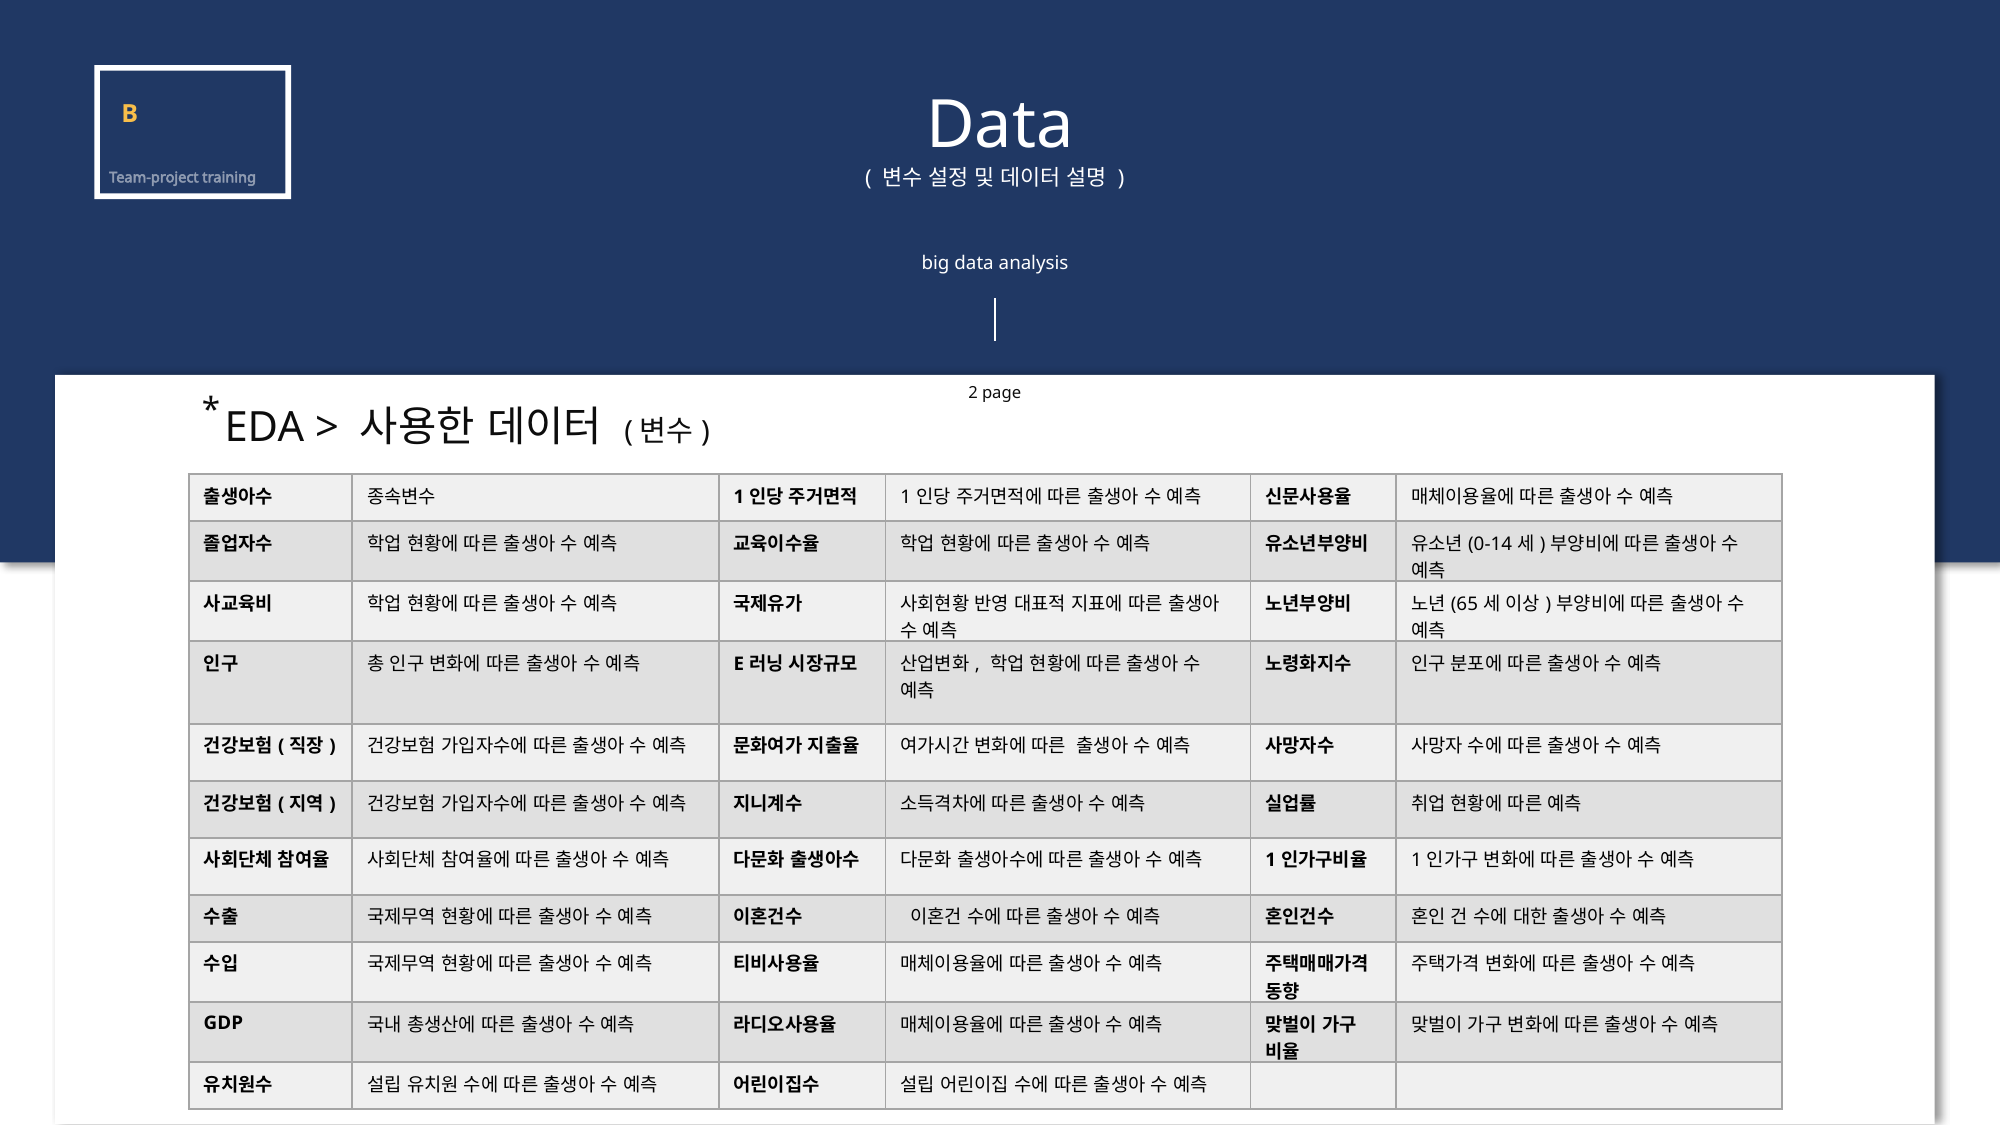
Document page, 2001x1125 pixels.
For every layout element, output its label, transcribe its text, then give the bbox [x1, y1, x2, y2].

table_cell 노년부양비 [1251, 582, 1395, 640]
table_cell 사교육비 [190, 582, 351, 640]
table_cell 라디오사용율 [720, 1003, 885, 1061]
table_cell [1251, 1063, 1395, 1108]
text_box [94, 65, 324, 200]
table_cell 노령화지수 [1251, 642, 1395, 723]
table_cell 이혼건수 [720, 896, 885, 941]
table_cell 졸업자수 [190, 522, 351, 580]
table_cell 티비사용율 [720, 943, 885, 1001]
table_cell 수입 [190, 943, 351, 1001]
table_cell 설립 어린이집 수에 따른 출생아 수 예측 [886, 1063, 1250, 1108]
table_cell 유치원수 [190, 1063, 351, 1108]
table_cell 1인가구 변화에 따른 출생아 수 예측 [1397, 839, 1781, 894]
table_cell 다문화 출생아수 [720, 839, 885, 894]
table_header 1인당 주거면적 [720, 475, 885, 520]
table_cell 사망자수 [1251, 725, 1395, 780]
table_cell 국내 총생산에 따른 출생아 수 예측 [353, 1003, 718, 1061]
table_cell 설립 유치원 수에 따른 출생아 수 예측 [353, 1063, 718, 1108]
table_cell 혼인 건 수에 대한 출생아 수 예측 [1397, 896, 1781, 941]
table_cell 학업 현황에 따른 출생아 수 예측 [353, 522, 718, 580]
table_cell E러닝 시장규모 [720, 642, 885, 723]
table_cell 주택매매가격동향 [1251, 943, 1395, 1001]
table_cell 사회단체 참여율 [190, 839, 351, 894]
table_cell 사회현황 반영 대표적 지표에 따른 출생아 수 예측 [886, 582, 1250, 640]
table_cell 국제무역 현황에 따른 출생아 수 예측 [353, 896, 718, 941]
text_box [0, 0, 2000, 563]
table_cell 건강보험(지역) [190, 782, 351, 837]
text_box [54, 374, 1936, 1125]
table_cell 인구 [190, 642, 351, 723]
table_header 출생아수 [190, 475, 351, 520]
table_cell 여가시간 변화에 따른 출생아 수 예측 [886, 725, 1250, 780]
table_cell 건강보험 가입자수에 따른 출생아 수 예측 [353, 782, 718, 837]
table_cell 문화여가 지출율 [720, 725, 885, 780]
text_box EDA > 사용한 데이터 (변수) [209, 392, 725, 457]
table_cell 사회단체 참여율에 따른 출생아 수 예측 [353, 839, 718, 894]
text_box 2 page [850, 374, 1139, 410]
table_header 신문사용율 [1251, 475, 1395, 520]
text_box ( 변수 설정 및 데이터 설명 ) [785, 156, 1205, 198]
table_header 1인당 주거면적에 따른 출생아 수 예측 [886, 475, 1250, 520]
text_box * [187, 380, 236, 436]
table_cell [1397, 1063, 1781, 1108]
table_header 매체이용율에 따른 출생아 수 예측 [1397, 475, 1781, 520]
table_cell GDP [190, 1003, 351, 1061]
table_cell 다문화 출생아수에 따른 출생아 수 예측 [886, 839, 1250, 894]
table_cell 매체이용율에 따른 출생아 수 예측 [886, 943, 1250, 1001]
table_cell 맞벌이 가구 변화에 따른 출생아 수 예측 [1397, 1003, 1781, 1061]
table_cell 교육이수율 [720, 522, 885, 580]
table_cell 사망자 수에 따른 출생아 수 예측 [1397, 725, 1781, 780]
table_cell 취업 현황에 따른 예측 [1397, 782, 1781, 837]
table_cell 주택가격 변화에 따른 출생아 수 예측 [1397, 943, 1781, 1001]
table_header 종속변수 [353, 475, 718, 520]
table_cell 학업 현황에 따른 출생아 수 예측 [886, 522, 1250, 580]
table_cell 지니계수 [720, 782, 885, 837]
table_cell 유소년(0-14세)부양비에 따른 출생아 수 예측 [1397, 522, 1781, 580]
table_cell 국제무역 현황에 따른 출생아 수 예측 [353, 943, 718, 1001]
table_cell 1인가구비율 [1251, 839, 1395, 894]
table_cell 건강보험(직장) [190, 725, 351, 780]
table_cell 수출 [190, 896, 351, 941]
table_cell 인구 분포에 따른 출생아 수 예측 [1397, 642, 1781, 723]
table_cell 건강보험 가입자수에 따른 출생아 수 예측 [353, 725, 718, 780]
table_cell 실업률 [1251, 782, 1395, 837]
table_cell 노년(65세 이상)부양비에 따른 출생아 수 예측 [1397, 582, 1781, 640]
table_cell 어린이집수 [720, 1063, 885, 1108]
table_cell 유소년부양비 [1251, 522, 1395, 580]
text_box big data analysis [850, 243, 1139, 281]
table_cell 맞벌이 가구 비율 [1251, 1003, 1395, 1061]
table_cell 이혼건 수에 따른 출생아 수 예측 [886, 896, 1250, 941]
table_cell 혼인건수 [1251, 896, 1395, 941]
table_cell 총 인구 변화에 따른 출생아 수 예측 [353, 642, 718, 723]
text_box Data [759, 73, 1241, 169]
table_cell 매체이용율에 따른 출생아 수 예측 [886, 1003, 1250, 1061]
table_cell 소득격차에 따른 출생아 수 예측 [886, 782, 1250, 837]
table_cell 학업 현황에 따른 출생아 수 예측 [353, 582, 718, 640]
table_cell 국제유가 [720, 582, 885, 640]
table_cell 산업변화, 학업 현황에 따른 출생아 수 예측 [886, 642, 1250, 723]
